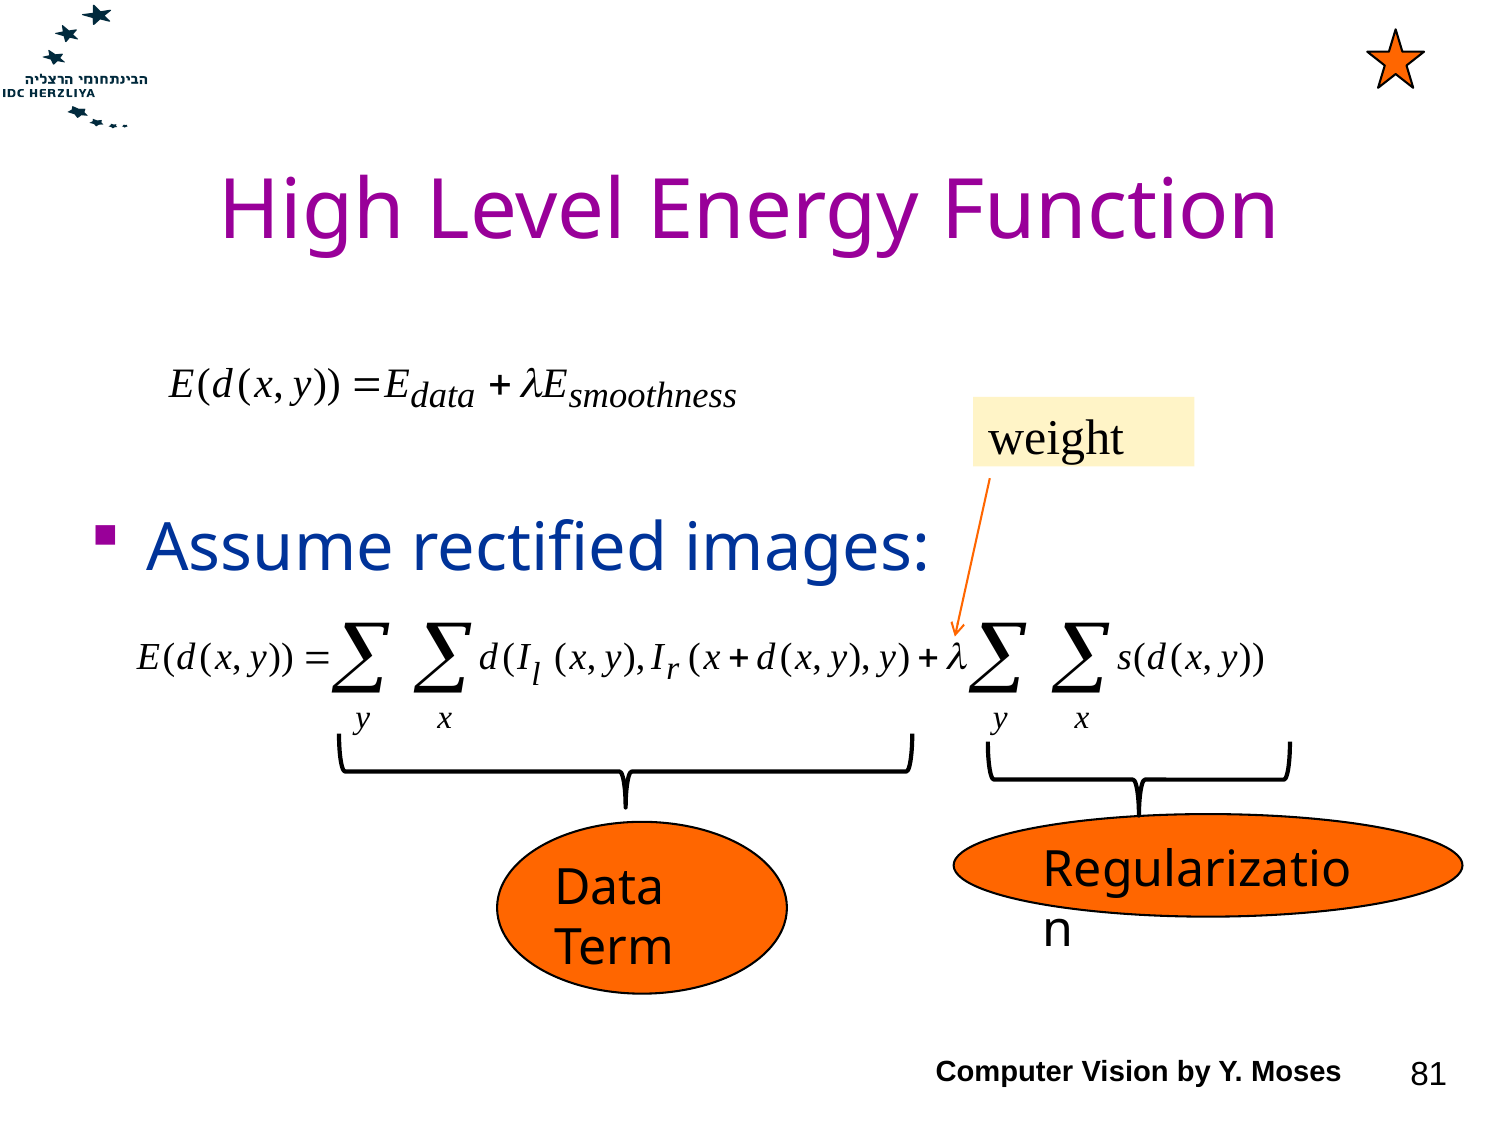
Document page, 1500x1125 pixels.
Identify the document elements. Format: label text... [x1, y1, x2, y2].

text_box [1367, 29, 1425, 88]
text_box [893, 540, 1052, 576]
text_box [340, 755, 912, 808]
footer Computer Vision by Y. Moses [901, 1019, 1377, 1096]
text_box Regularization [953, 814, 1463, 917]
title High Level Energy Function [112, 74, 1388, 263]
picture [0, 0, 150, 134]
text_box weight [973, 396, 1195, 467]
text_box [126, 612, 1274, 746]
list Assume rectified images: [74, 309, 1417, 994]
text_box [157, 350, 749, 466]
text_box Data Term [497, 821, 787, 994]
slide_number 81 [1149, 1024, 1463, 1101]
text_box [988, 743, 1290, 816]
